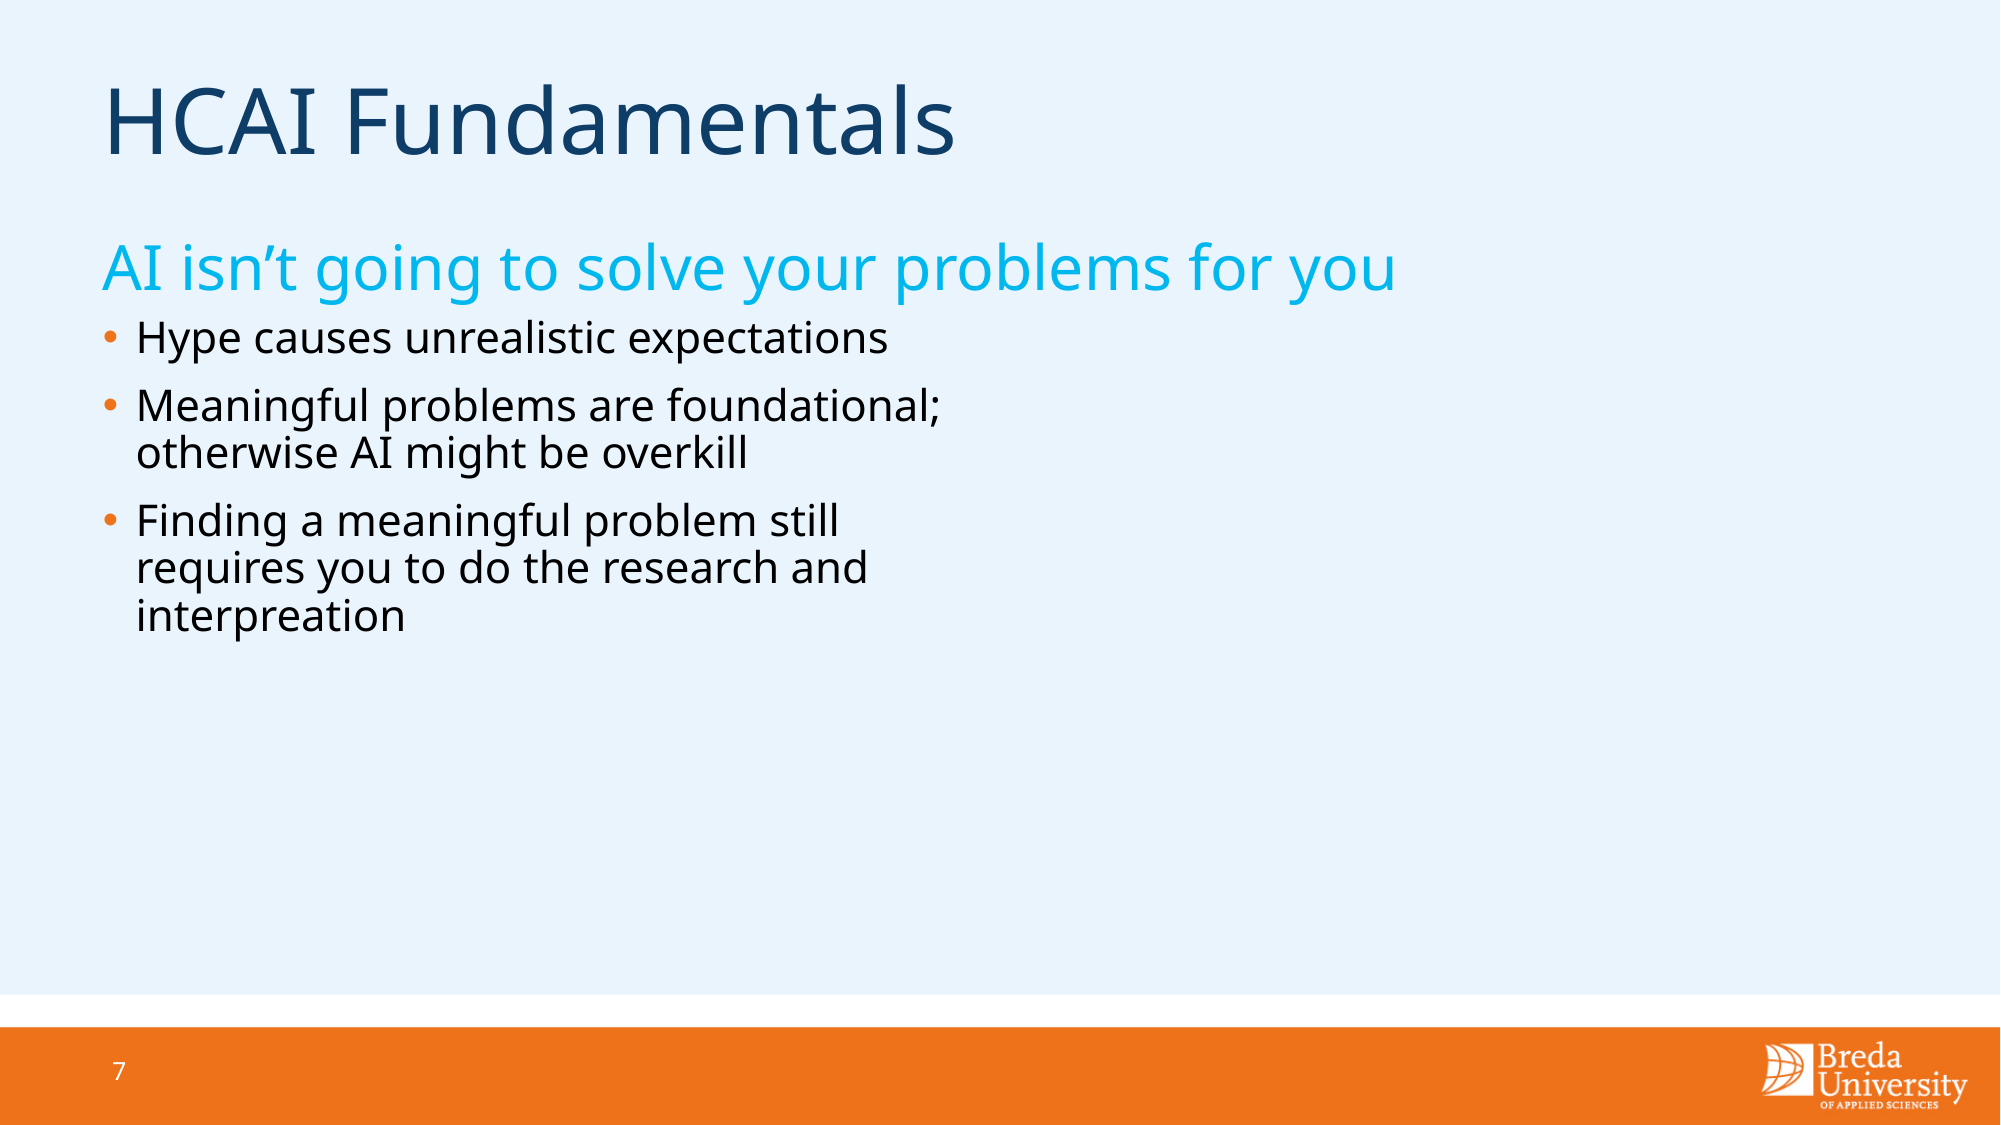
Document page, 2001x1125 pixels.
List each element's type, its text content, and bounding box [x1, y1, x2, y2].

list Hype causes unrealistic expectations Meaningful problems are foundational; otherwise AI might be overkill Finding a meaningful problem still requires you to do the research and interpreation [88, 308, 973, 946]
list AI isn’t going to solve your problems for you [88, 229, 1917, 307]
slide_number 7 [97, 1042, 198, 1103]
picture [0, 0, 2001, 1125]
title HCAI Fundamentals [88, 67, 1917, 210]
